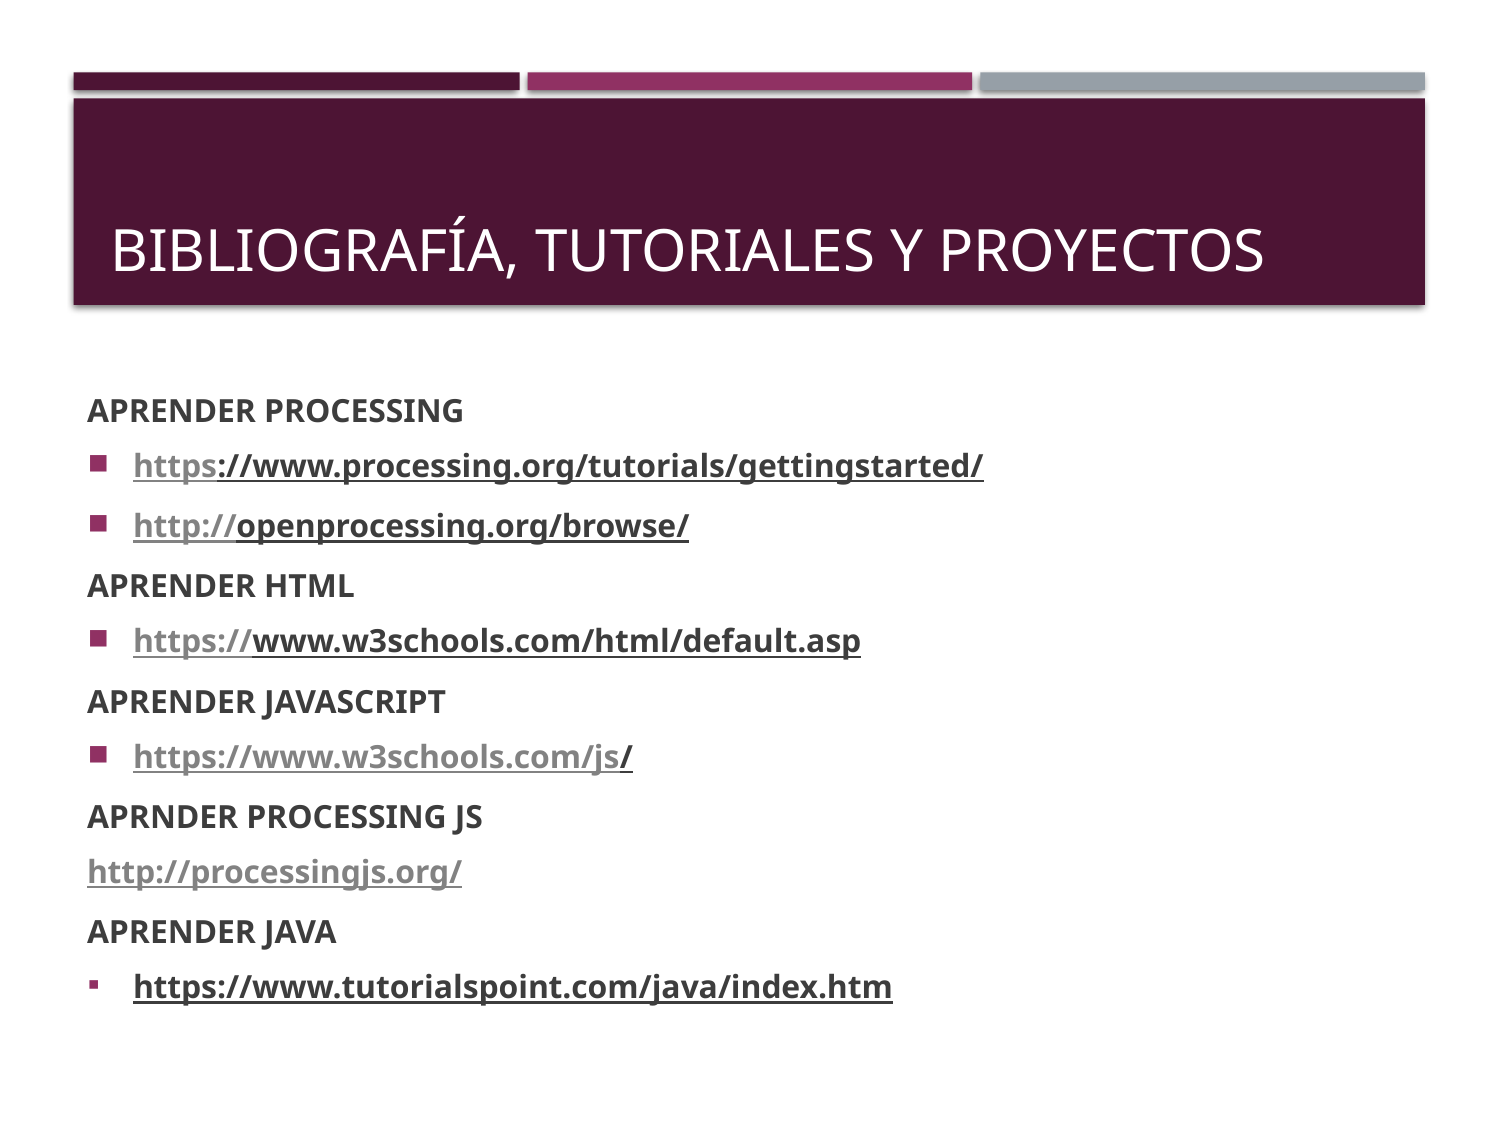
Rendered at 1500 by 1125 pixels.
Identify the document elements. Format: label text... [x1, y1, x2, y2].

title Bibliografía, tutoriales y proyectos [95, 112, 1406, 291]
list APRENDER PROCESSING https://www.processing.org/tutorials/gettingstarted/ http://openprocessing.org/browse/ APRENDER HTML https://www.w3schools.com/html/default.asp APRENDER JAVASCRIPT https://www.w3schools.com/js/ APRNDER PROCESSING JS http://processingjs.org/ APRENDER JAVA https://www.tutorialspoint.com/java/index.htm [72, 383, 1430, 1022]
